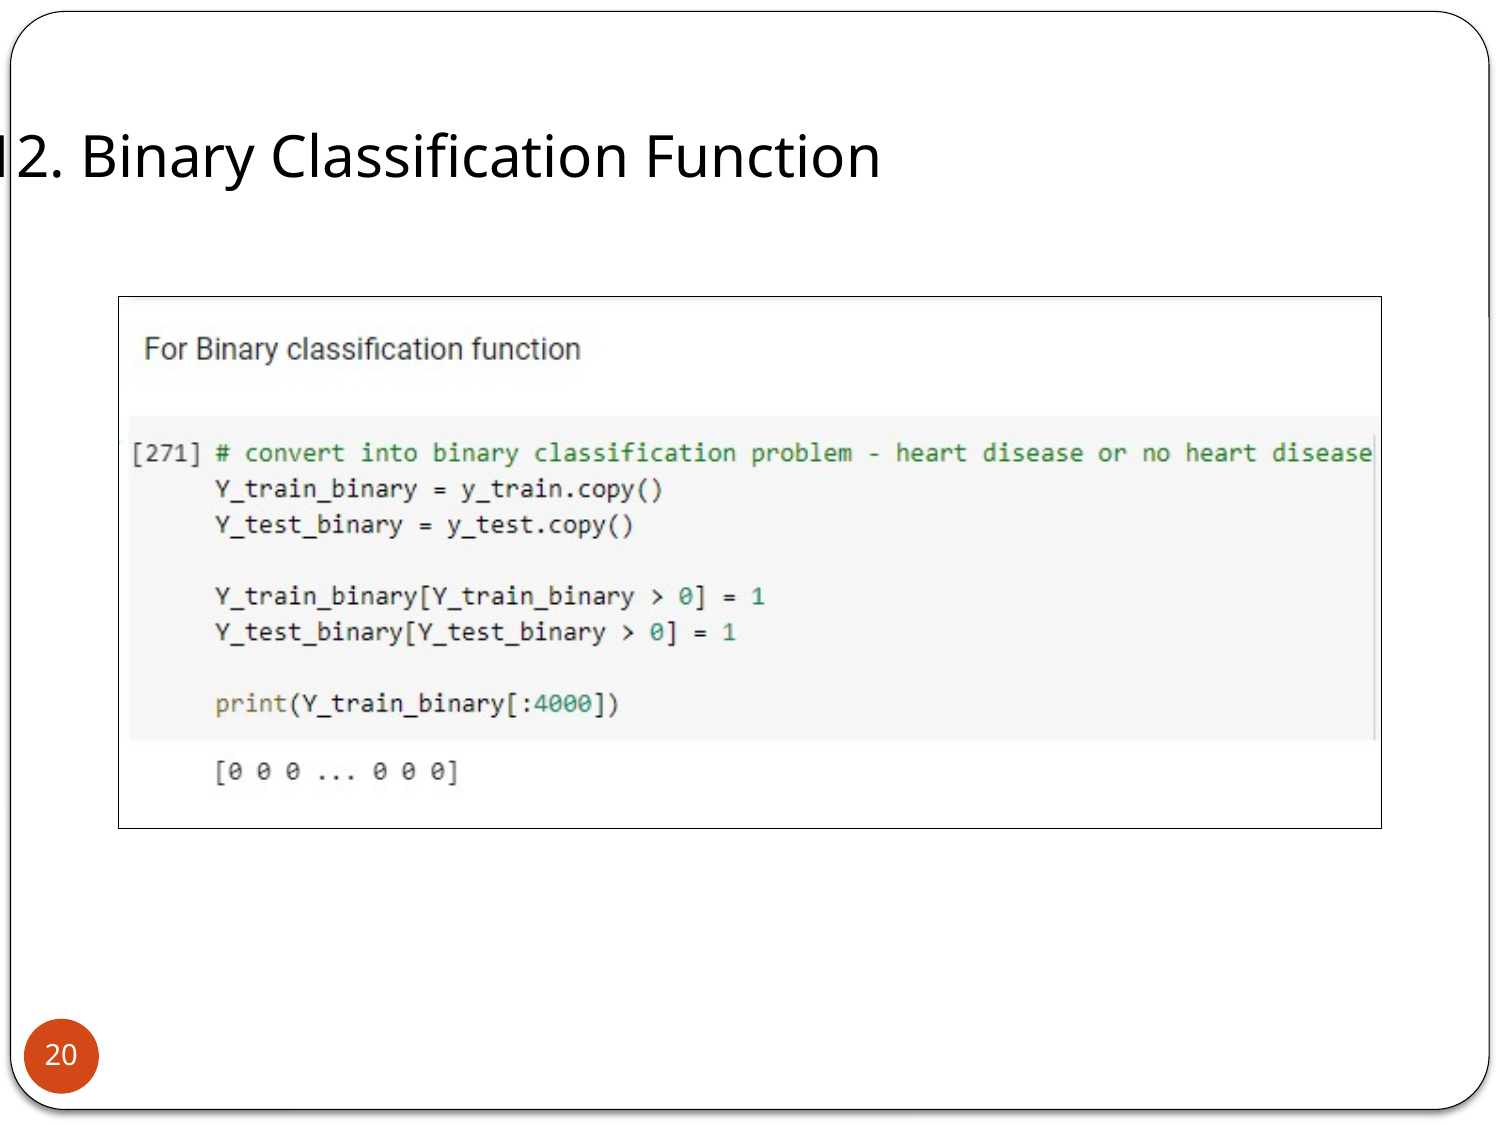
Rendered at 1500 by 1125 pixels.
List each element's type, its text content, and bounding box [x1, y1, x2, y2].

slide_number 20 [23, 1018, 99, 1094]
text_box 12. Binary Classification Function [0, 111, 897, 197]
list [118, 296, 1382, 829]
